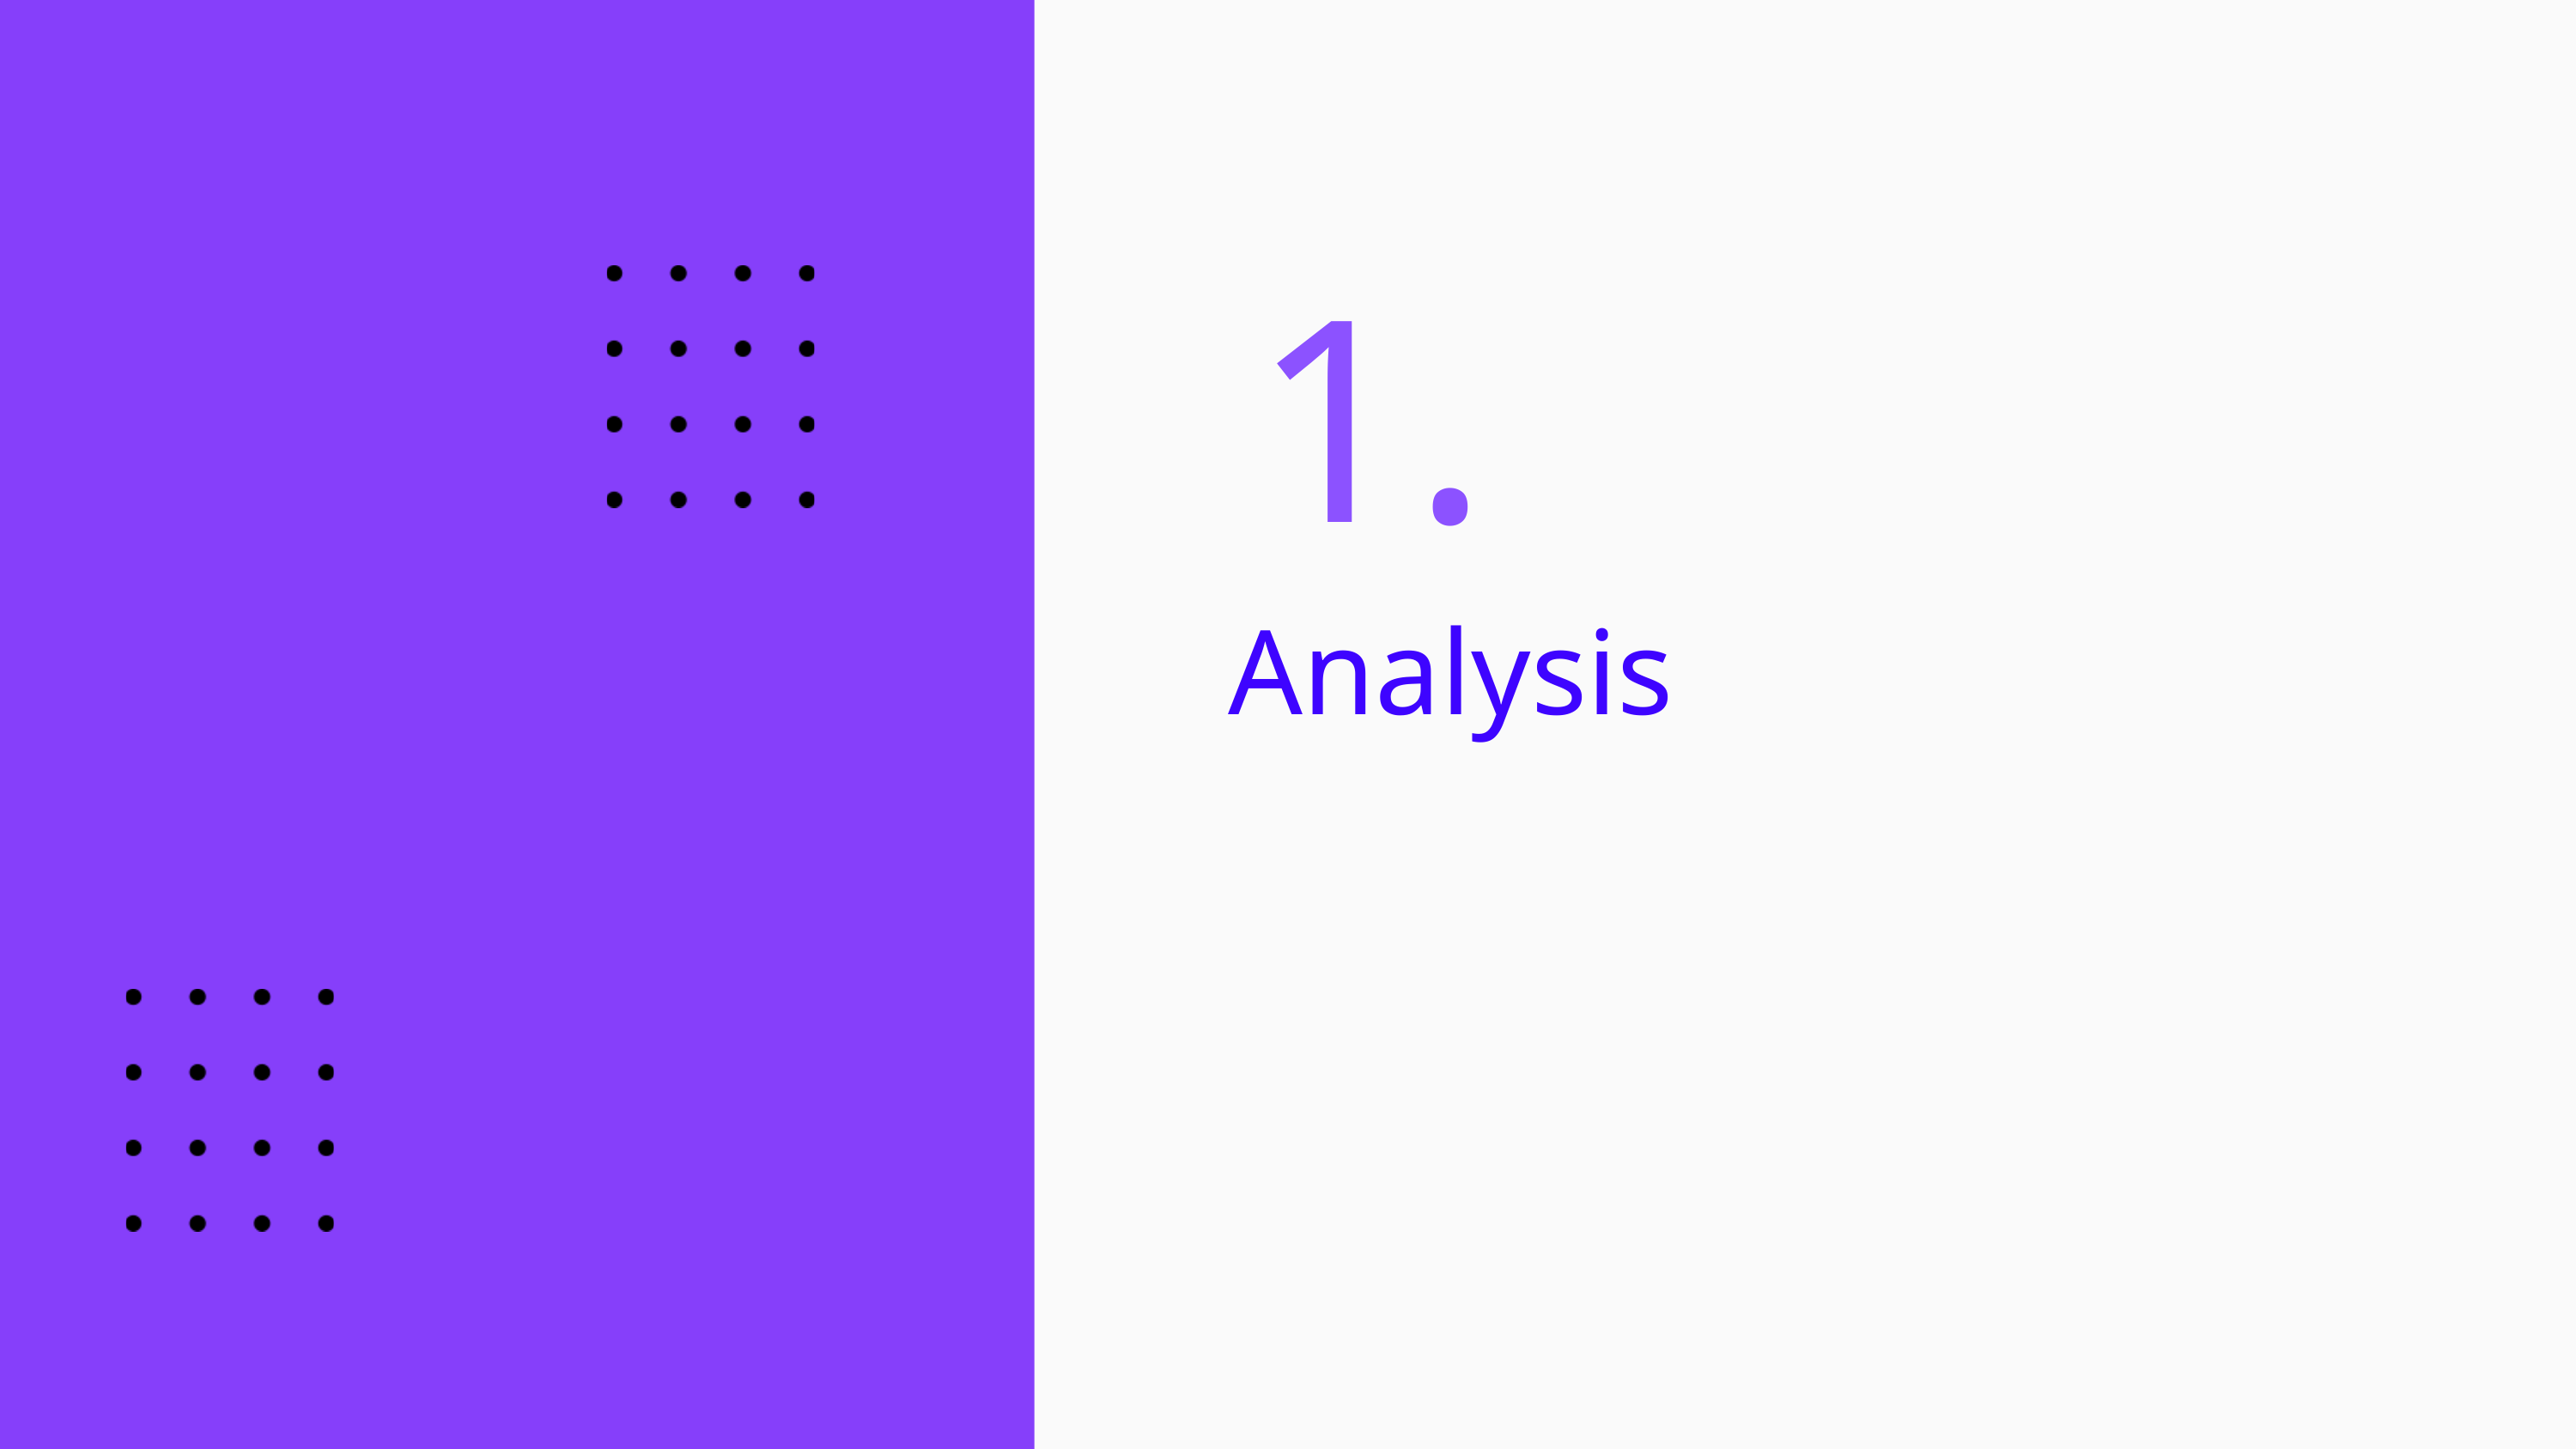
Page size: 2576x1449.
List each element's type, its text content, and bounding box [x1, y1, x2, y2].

text_box Analysis [1228, 597, 2270, 738]
text_box 1. [1228, 240, 1514, 579]
picture [125, 989, 334, 1232]
picture [606, 265, 815, 508]
text_box [1034, 0, 2576, 1449]
